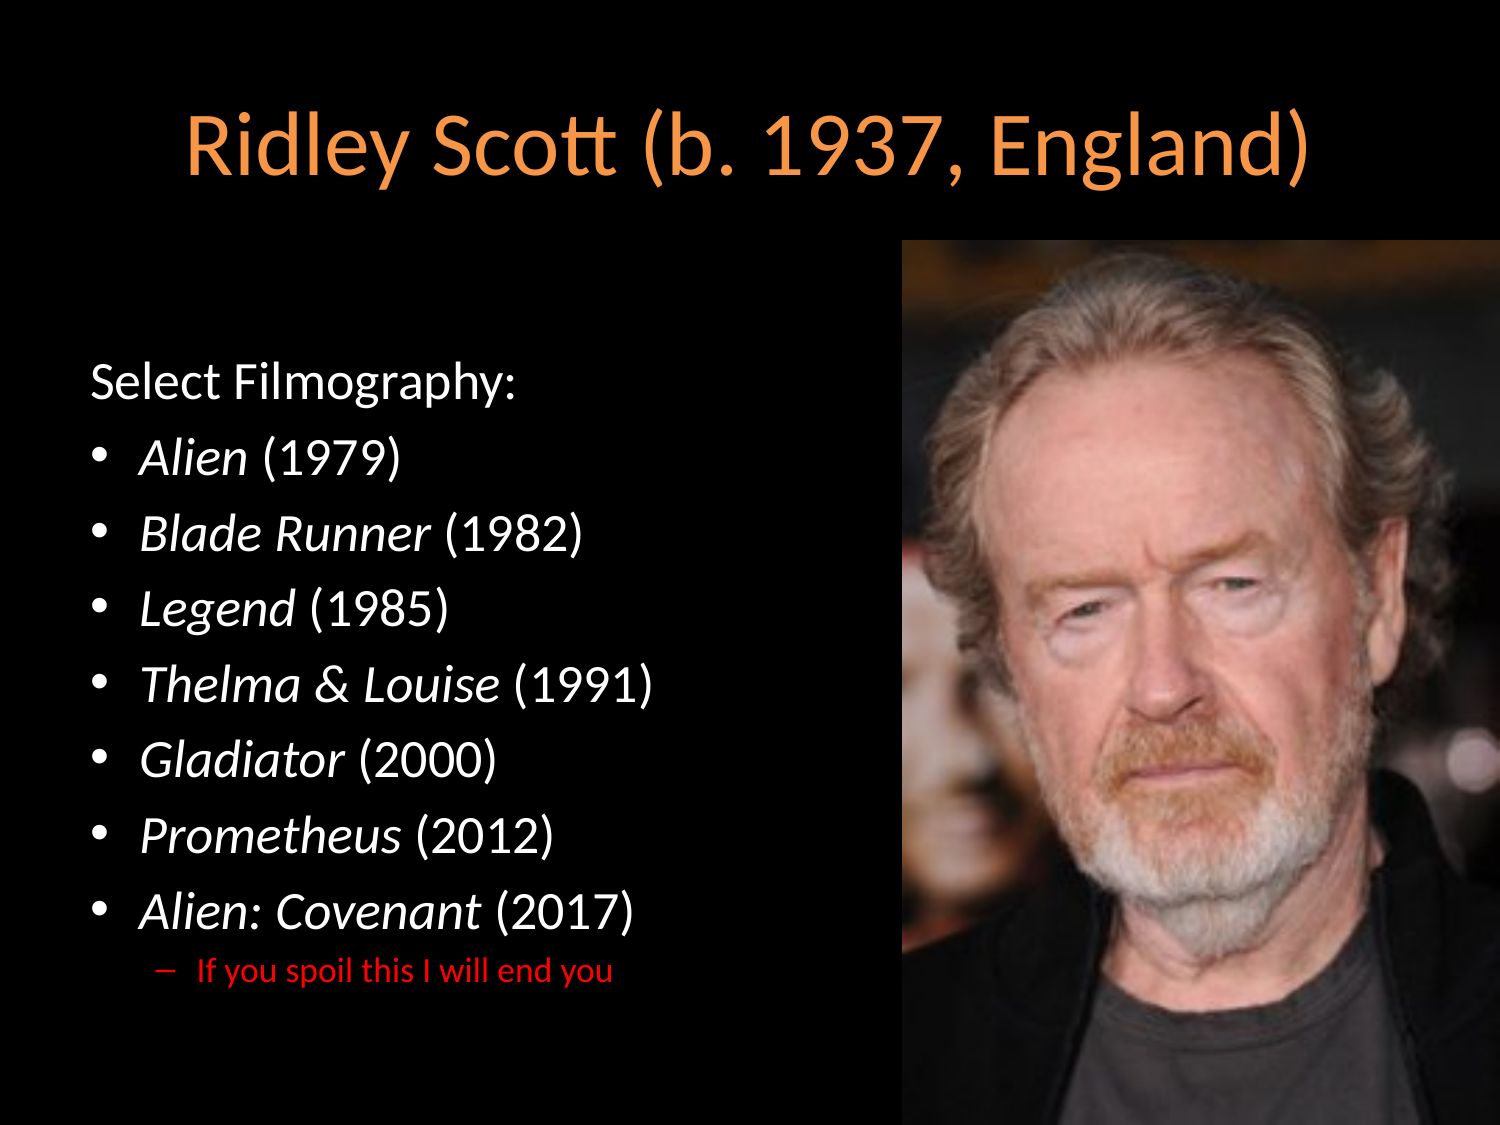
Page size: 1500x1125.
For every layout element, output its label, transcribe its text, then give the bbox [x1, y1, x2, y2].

picture [902, 239, 1500, 1125]
title Ridley Scott (b. 1937, England) [75, 45, 1425, 233]
list Select Filmography: Alien (1979) Blade Runner (1982) Legend (1985) Thelma & Louise (1991) Gladiator (2000) Prometheus (2012) Alien: Covenant (2017) If you spoil this I will end you [75, 262, 897, 1005]
